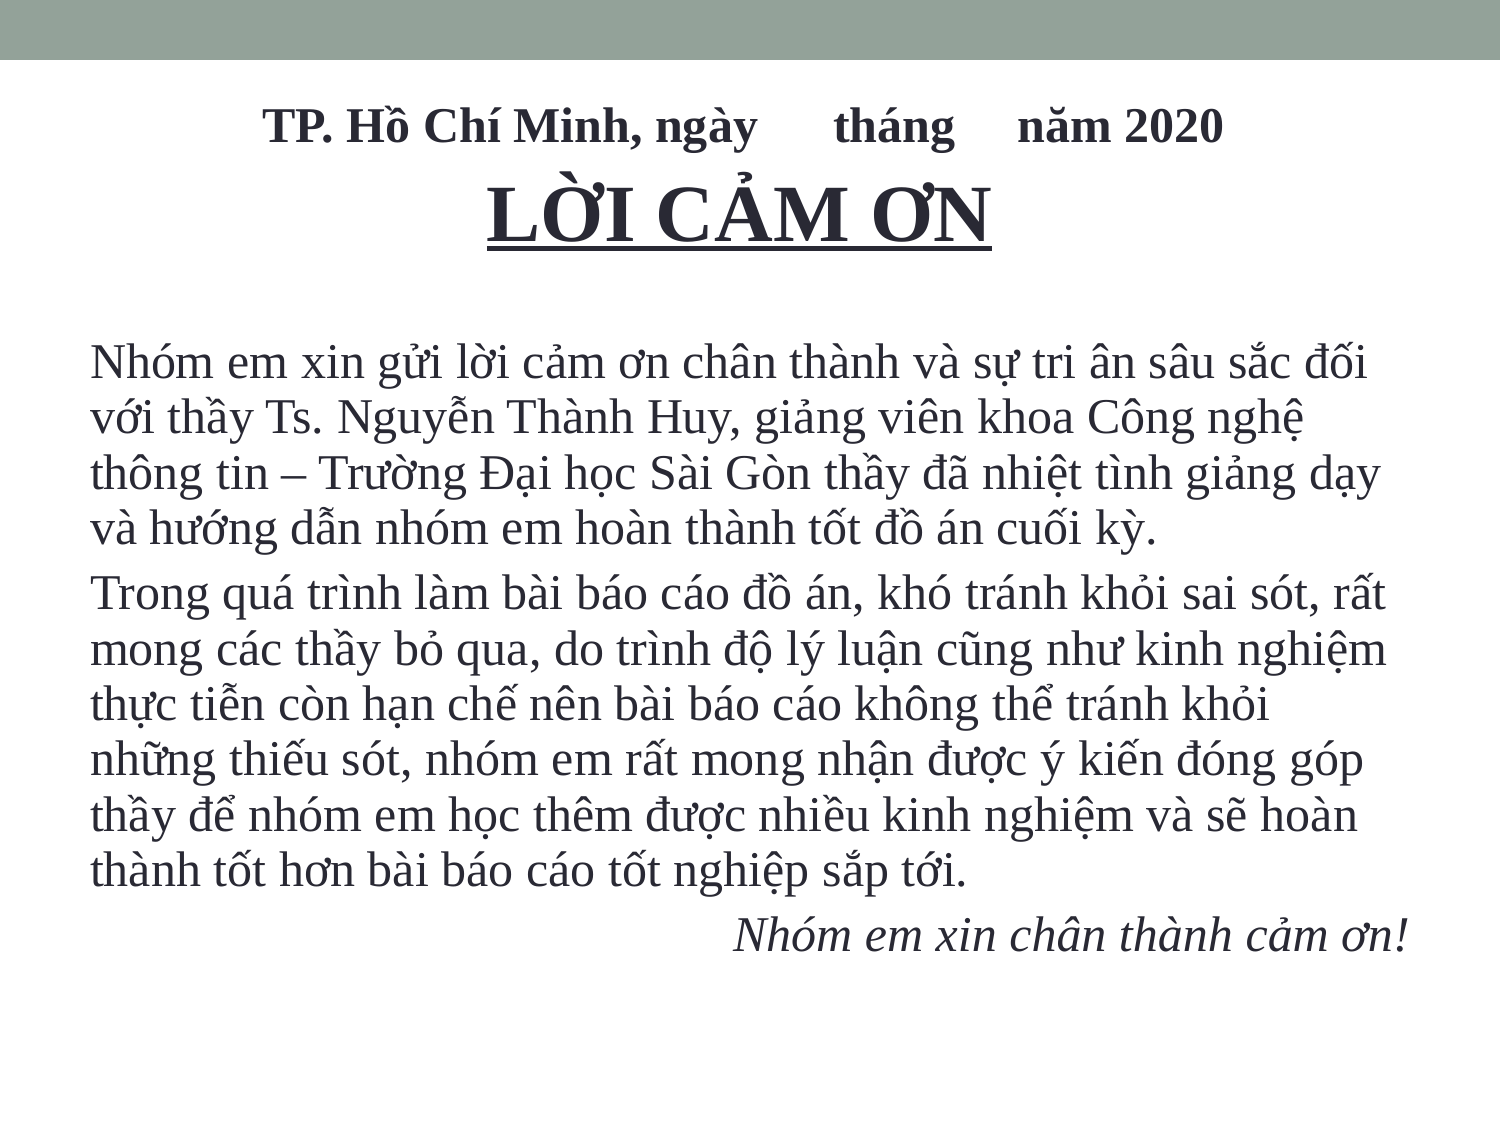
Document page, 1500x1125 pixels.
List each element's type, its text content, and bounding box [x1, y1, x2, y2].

list TP. Hồ Chí Minh, ngày tháng năm 2020 LỜI CẢM ƠN Nhóm em xin gửi lời cảm ơn chân thành và sự tri ân sâu sắc đối với thầy Ts. Nguyễn Thành Huy, giảng viên khoa Công nghệ thông tin – Trường Đại học Sài Gòn thầy đã nhiệt tình giảng dạy và hướng dẫn nhóm em hoàn thành tốt đồ án cuối kỳ. Trong quá trình làm bài báo cáo đồ án, khó tránh khỏi sai sót, rất mong các thầy bỏ qua, do trình độ lý luận cũng như kinh nghiệm thực tiễn còn hạn chế nên bài báo cáo không thể tránh khỏi những thiếu sót, nhóm em rất mong nhận được ý kiến đóng góp thầy để nhóm em học thêm được nhiều kinh nghiệm và sẽ hoàn thành tốt hơn bài báo cáo tốt nghiệp sắp tới. Nhóm em xin chân thành cảm ơn! [75, 90, 1425, 1005]
